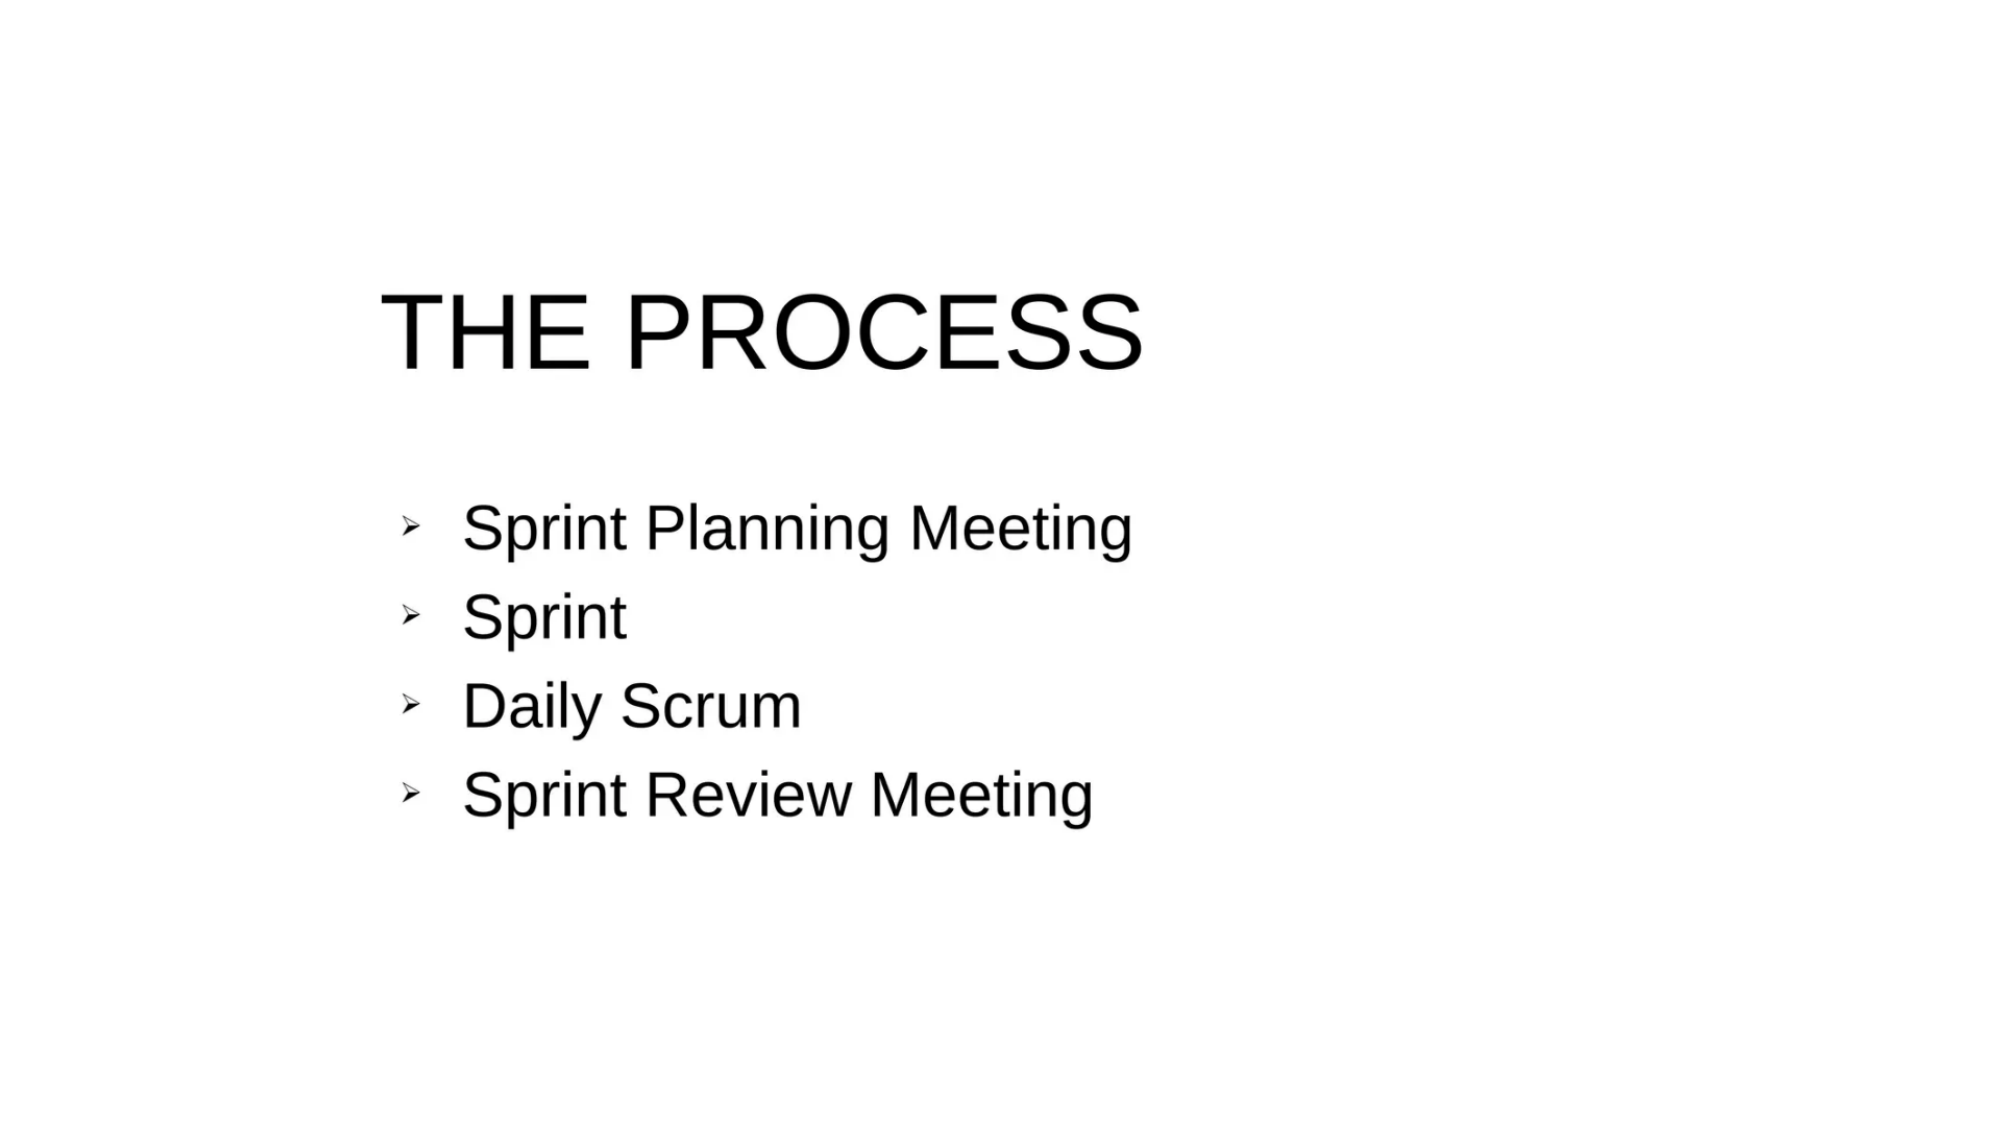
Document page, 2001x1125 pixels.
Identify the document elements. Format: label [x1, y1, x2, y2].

picture [338, 251, 1662, 874]
